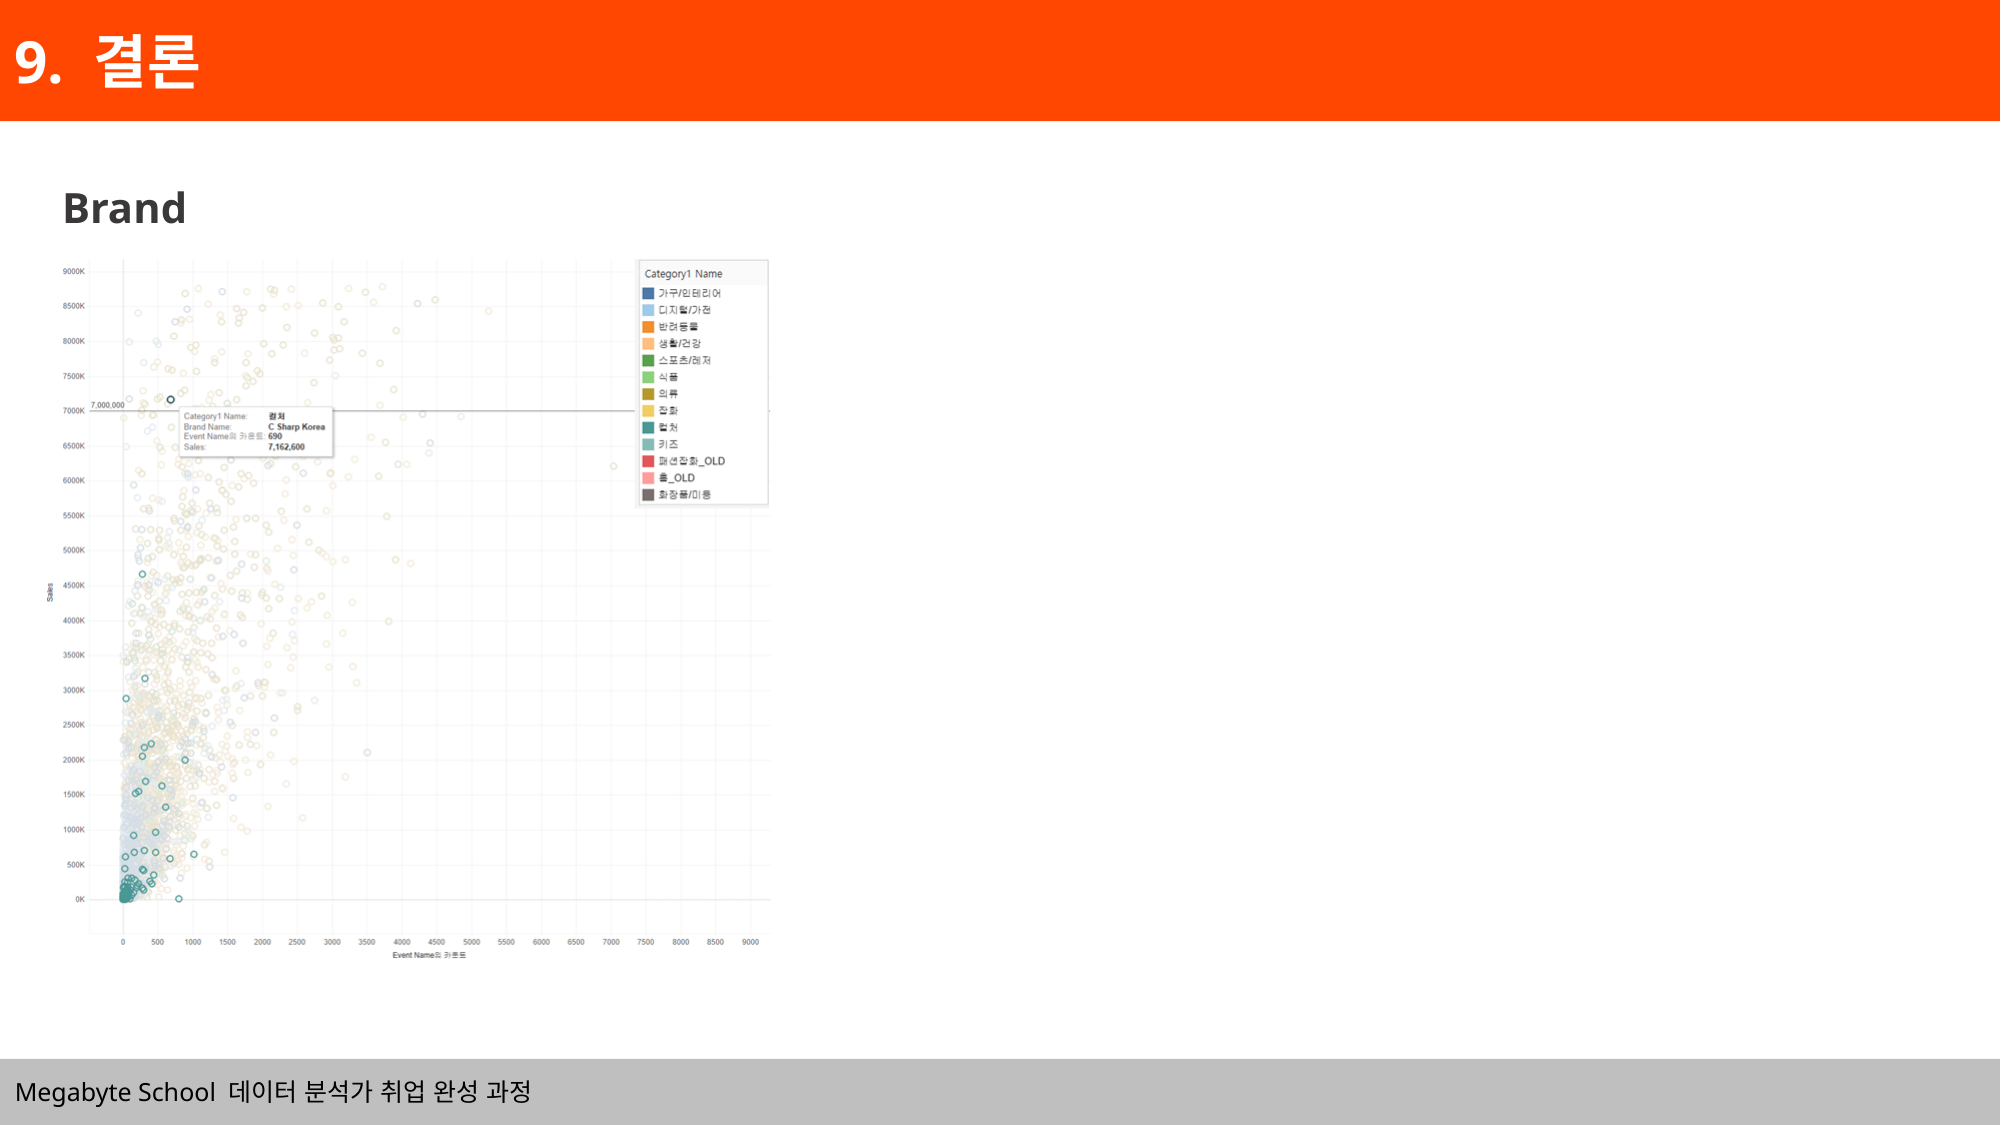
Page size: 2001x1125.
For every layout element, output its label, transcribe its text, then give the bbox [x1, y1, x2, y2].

text_box Megabyte School 데이터 분석가 취업 완성 과정 [0, 1058, 2000, 1125]
text_box Brand [47, 149, 263, 240]
picture [47, 259, 792, 966]
text_box 9. 결론 [0, 0, 2000, 122]
